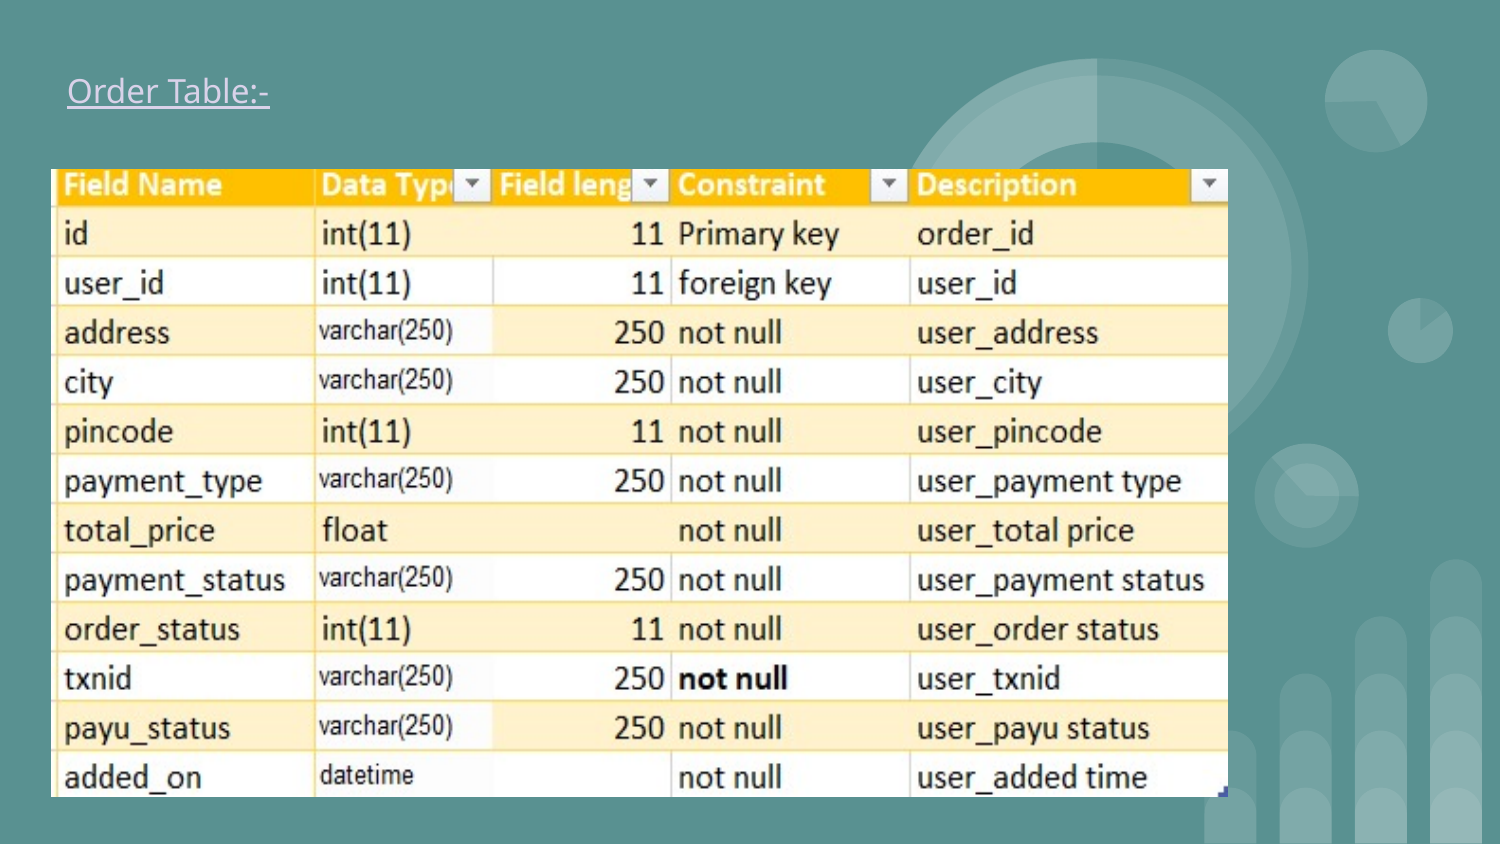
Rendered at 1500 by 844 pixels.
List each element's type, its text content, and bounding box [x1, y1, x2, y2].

picture [51, 169, 1228, 797]
subtitle Order Table:- [51, 55, 750, 169]
